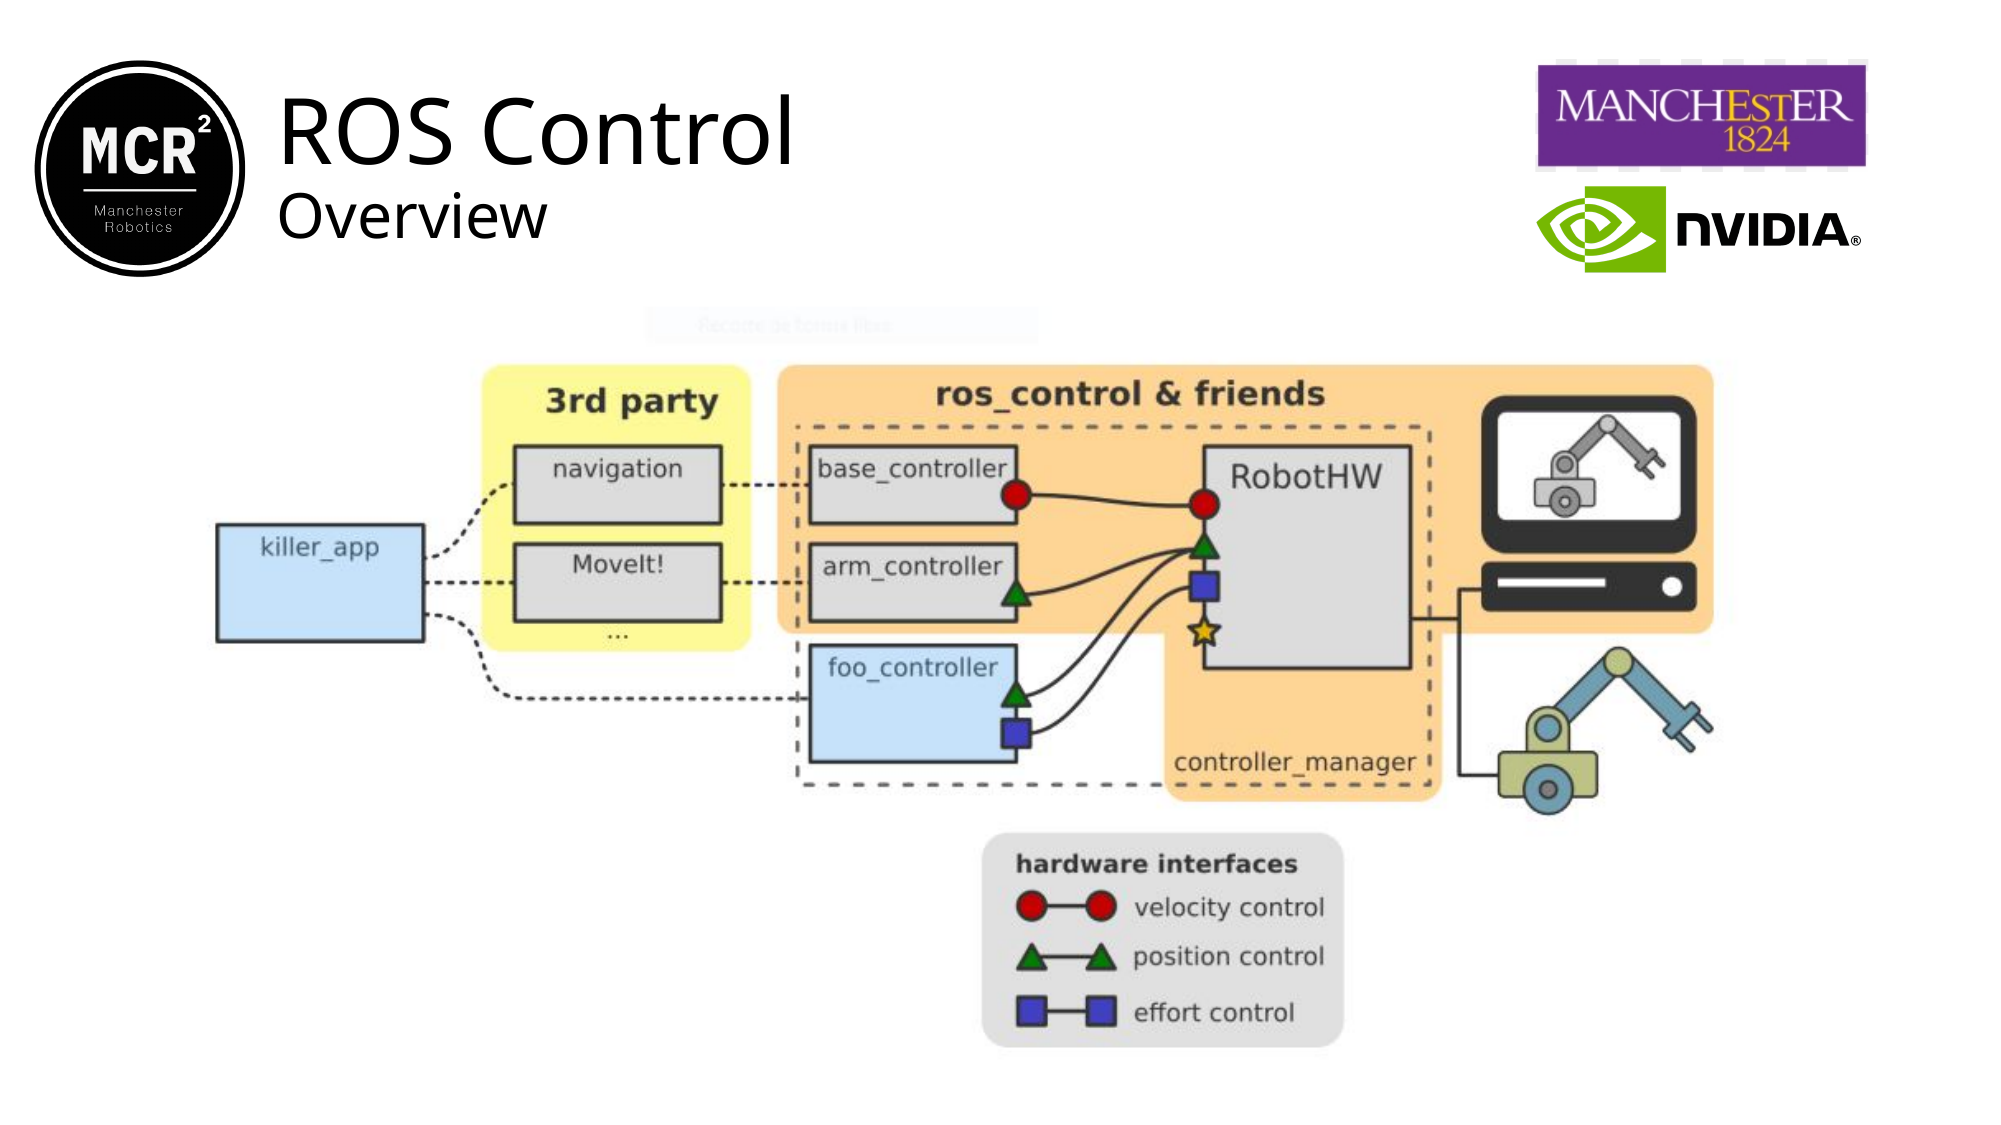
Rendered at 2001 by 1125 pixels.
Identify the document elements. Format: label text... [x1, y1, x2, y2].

picture [33, 59, 246, 278]
text_box ROS Control Overview [261, 59, 1518, 278]
picture [1535, 59, 1869, 172]
picture [1535, 176, 1863, 278]
picture [181, 281, 1747, 1061]
